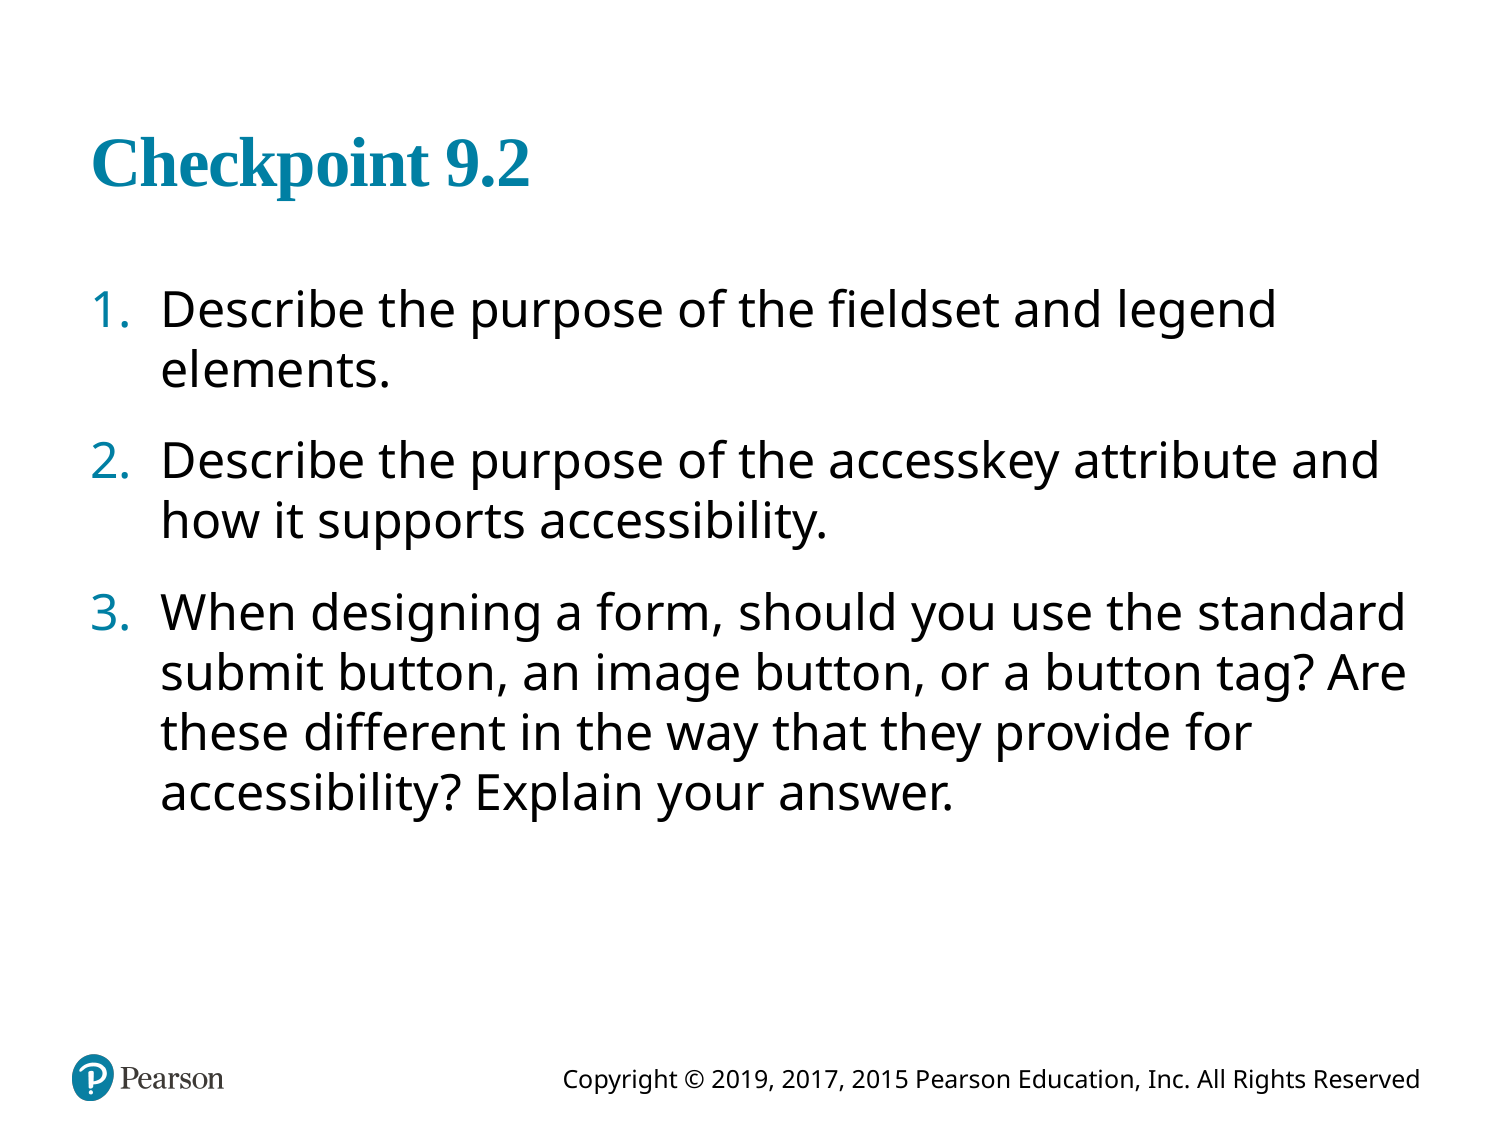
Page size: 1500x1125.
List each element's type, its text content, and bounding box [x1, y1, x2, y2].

title Checkpoint 9.2 [75, 0, 1425, 216]
picture [98, 1054, 224, 1101]
list Describe the purpose of the fieldset and legend elements. Describe the purpose of the accesskey attribute and how it supports accessibility. When designing a form, should you use the standard submit button, an image button, or a button tag? Are these different in the way that they provide for accessibility? Explain your answer. [75, 262, 1425, 931]
picture [72, 1087, 83, 1101]
picture [80, 1063, 106, 1088]
picture [72, 1054, 88, 1070]
